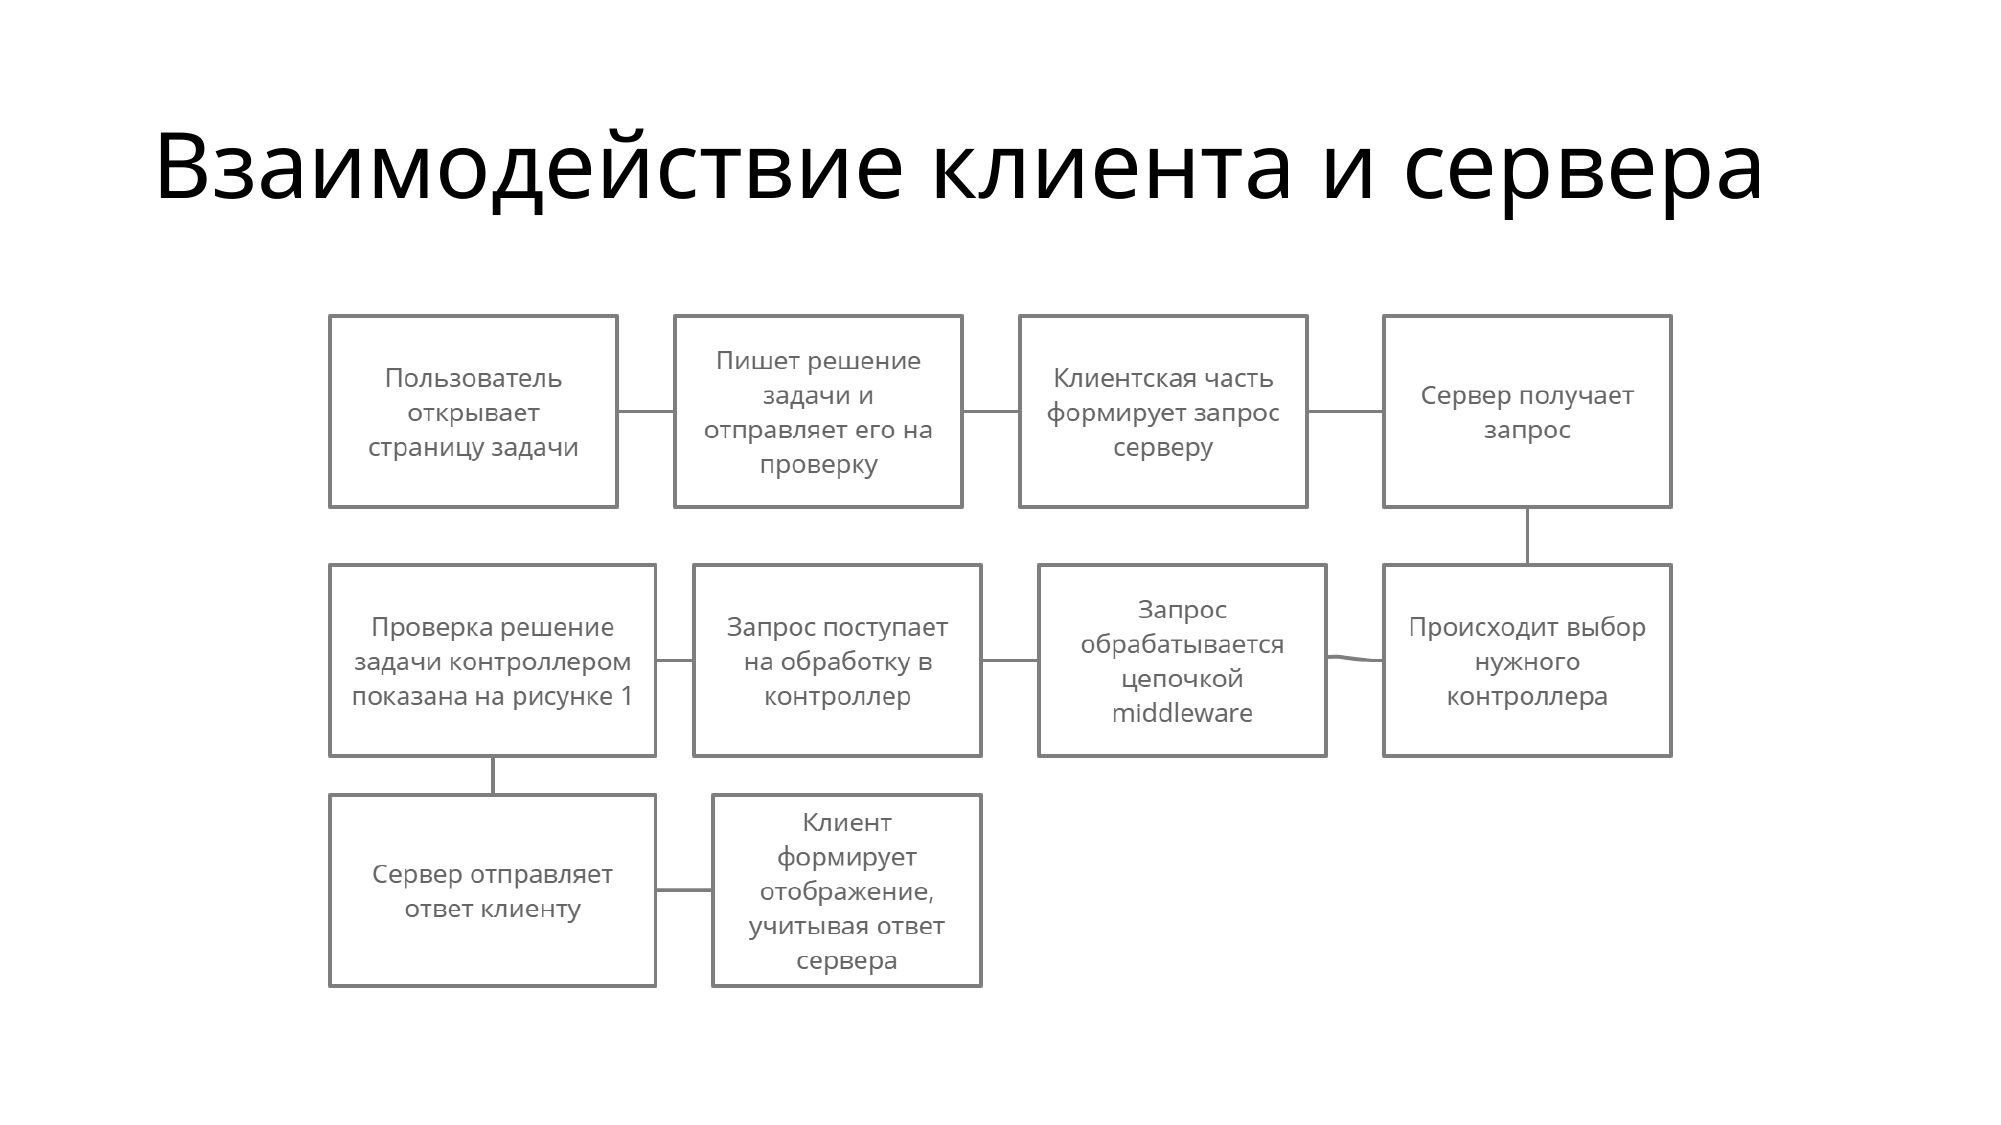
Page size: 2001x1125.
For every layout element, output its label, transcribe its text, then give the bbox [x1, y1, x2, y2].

title Взаимодействие клиента и сервера [137, 59, 1863, 278]
picture [291, 277, 1709, 1024]
